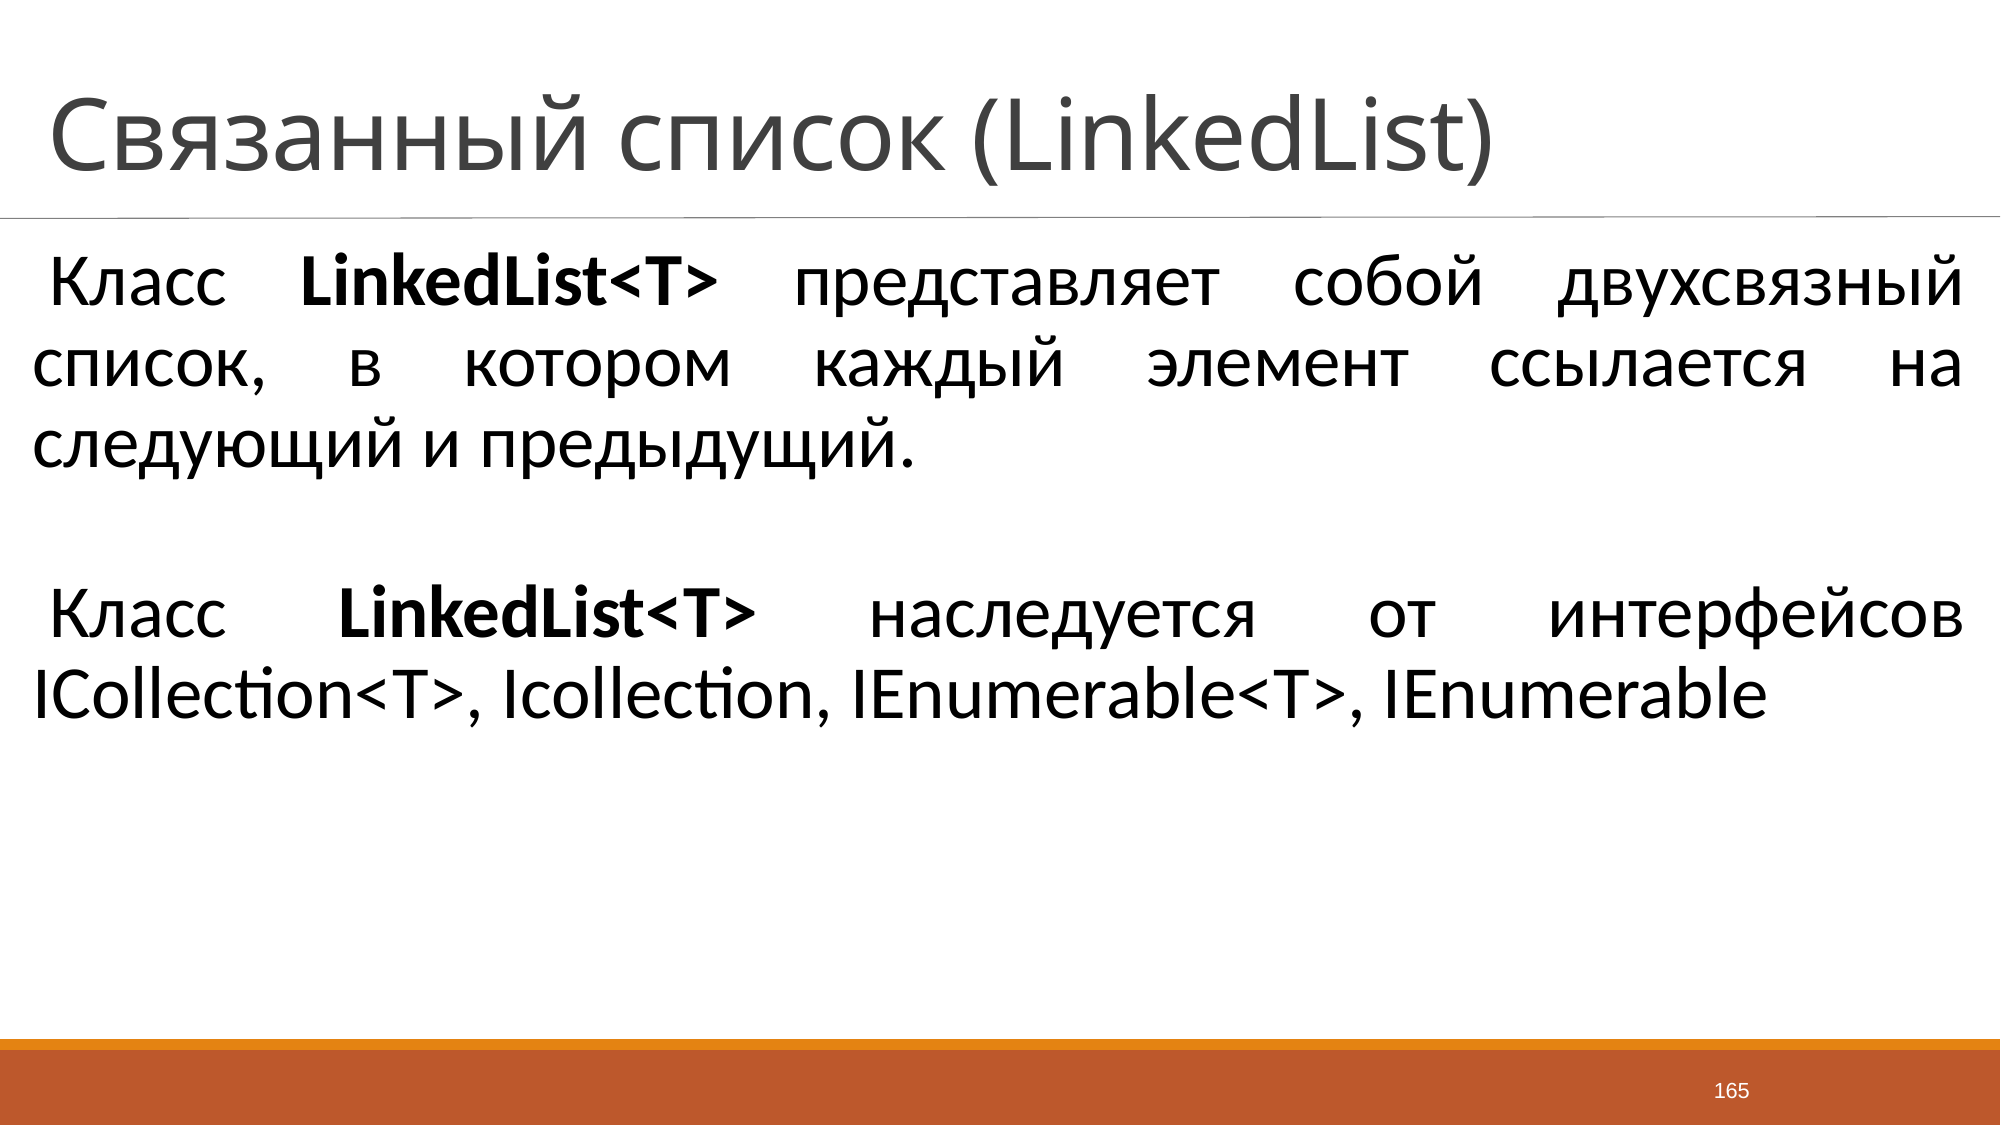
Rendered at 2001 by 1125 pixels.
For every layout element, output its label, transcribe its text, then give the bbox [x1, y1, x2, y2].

slide_number 165 [1624, 1059, 1840, 1120]
title Связанный список (LinkedList) [32, 47, 1967, 198]
list Класс LinkedList<T> представляет собой двухсвязный список, в котором каждый элемент ссылается на следующий и предыдущий. Класс LinkedList<T> наследуется от интерфейсов ICollection<T>, Icollection, IEnumerable<T>, IEnumerable [32, 233, 1967, 1025]
